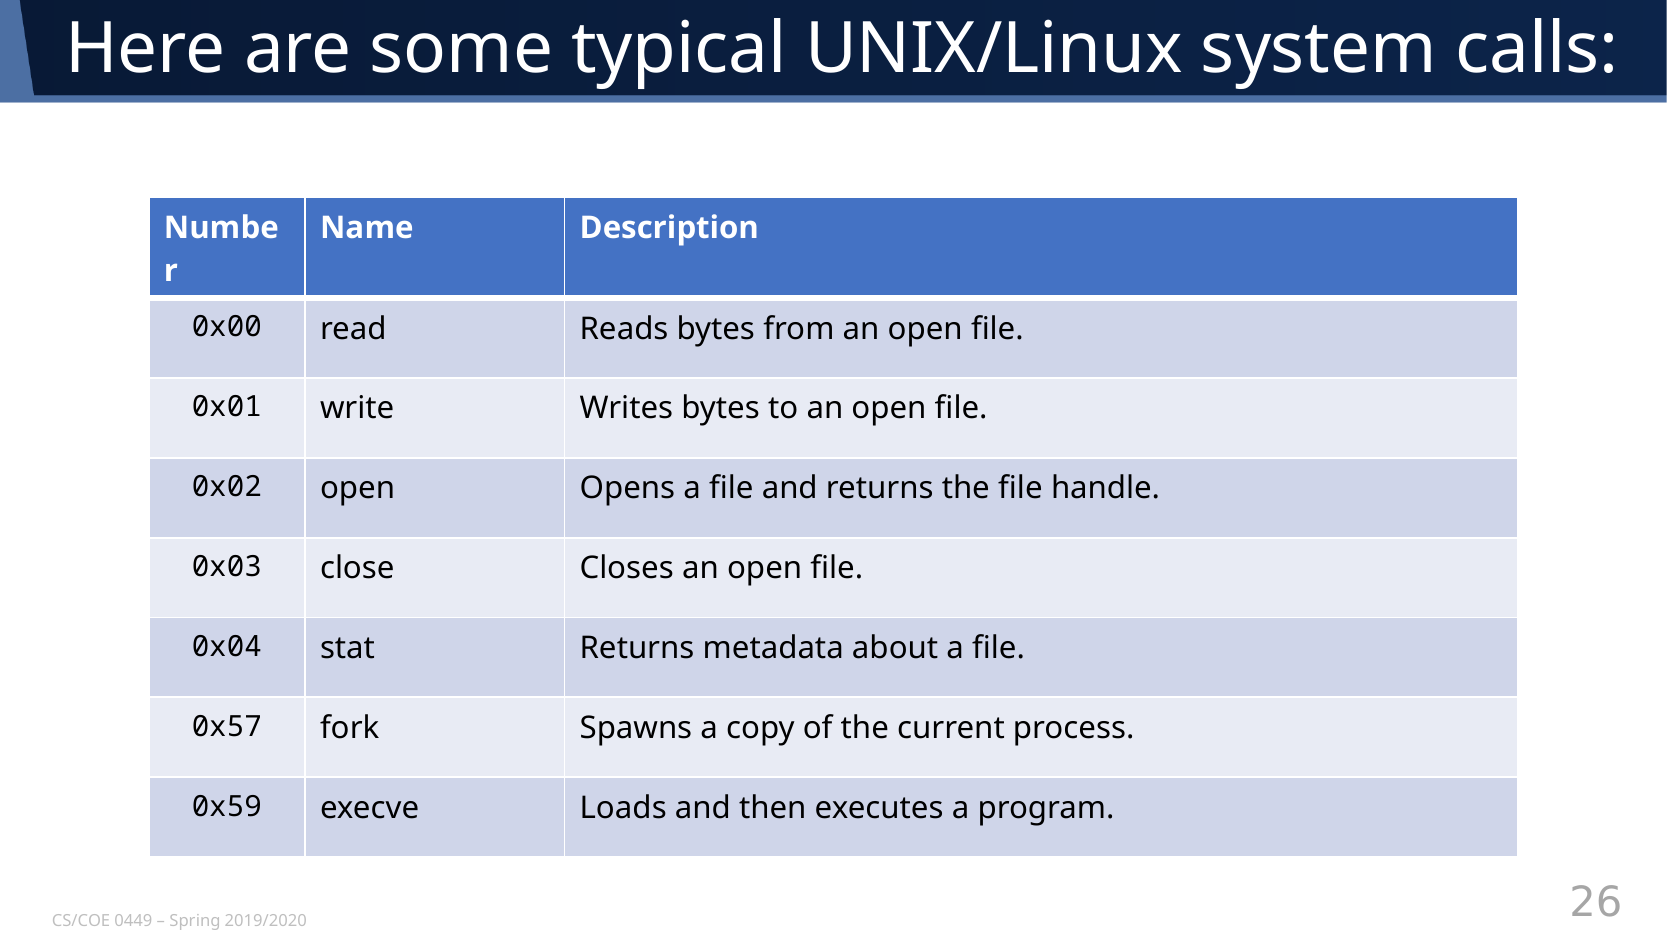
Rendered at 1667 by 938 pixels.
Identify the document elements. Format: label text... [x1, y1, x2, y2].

table_cell 0x03 [150, 539, 304, 617]
table_cell Returns metadata about a file. [565, 618, 1517, 696]
table_cell read [306, 301, 564, 377]
table_cell Closes an open file. [565, 539, 1517, 617]
table_cell fork [306, 698, 564, 776]
table_cell 0x57 [150, 698, 304, 776]
table_header Name [306, 198, 564, 295]
table_cell close [306, 539, 564, 617]
table_cell 0x59 [150, 778, 304, 856]
table_cell 0x04 [150, 618, 304, 696]
picture [0, 0, 1667, 938]
table_cell Opens a file and returns the file handle. [565, 459, 1517, 537]
table_cell write [306, 379, 564, 457]
table_cell execve [306, 778, 564, 856]
table_cell Spawns a copy of the current process. [565, 698, 1517, 776]
table_header Description [565, 198, 1517, 295]
table_cell Loads and then executes a program. [565, 778, 1517, 856]
table_cell 0x00 [150, 301, 304, 377]
footer CS/COE 0449 – Spring 2019/2020 [0, 906, 360, 937]
table_cell open [306, 459, 564, 537]
table_cell stat [306, 618, 564, 696]
table_cell Reads bytes from an open file. [565, 301, 1517, 377]
table_cell 0x01 [150, 379, 304, 457]
table_cell Writes bytes to an open file. [565, 379, 1517, 457]
table_cell 0x02 [150, 459, 304, 537]
table_header Number [150, 198, 304, 295]
title Here are some typical UNIX/Linux system calls: [50, 3, 1667, 97]
